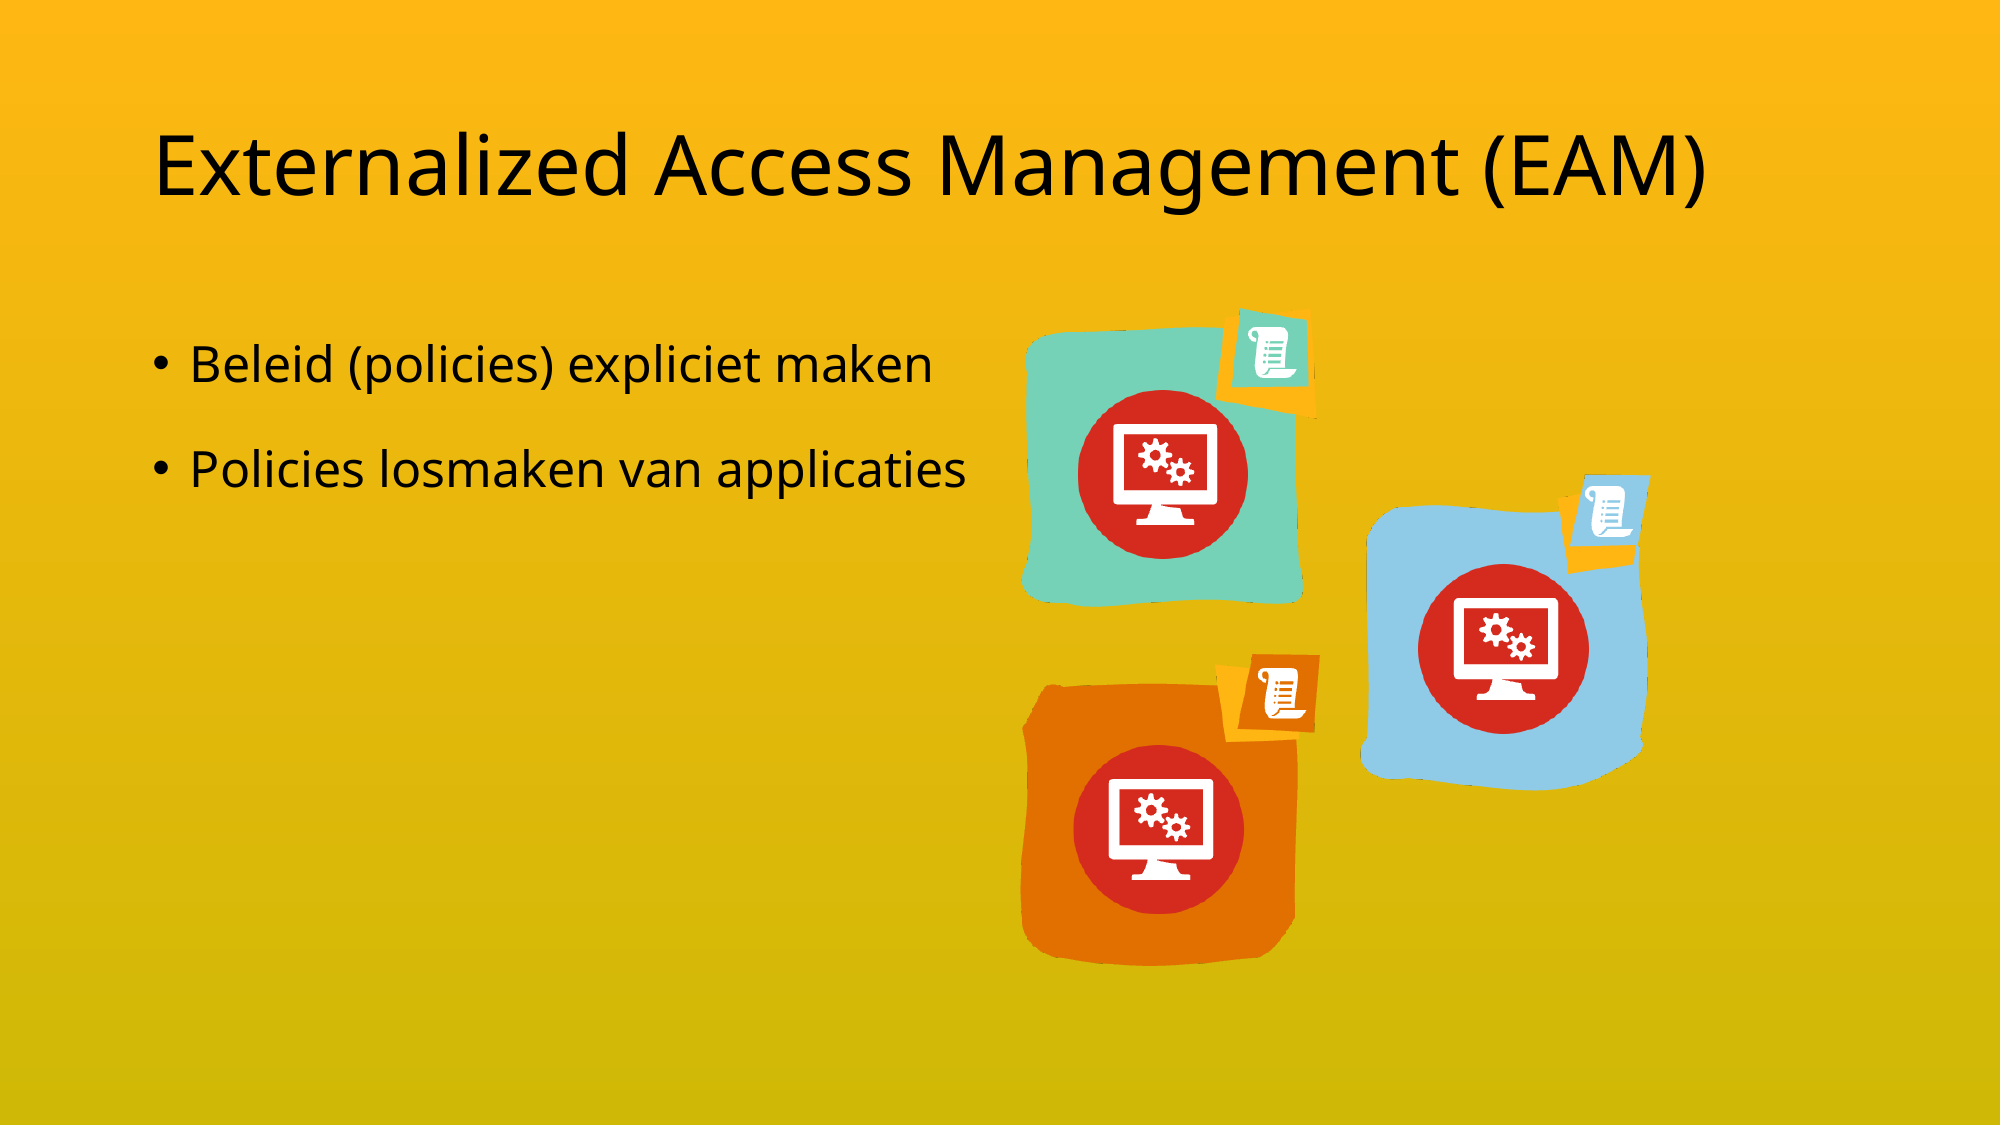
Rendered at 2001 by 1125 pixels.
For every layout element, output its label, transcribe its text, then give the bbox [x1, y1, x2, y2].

text_box Beleid (policies) expliciet maken Policies losmaken van applicaties [137, 312, 1023, 1048]
title Externalized Access Management (EAM) [137, 59, 1863, 278]
picture [986, 268, 1682, 992]
